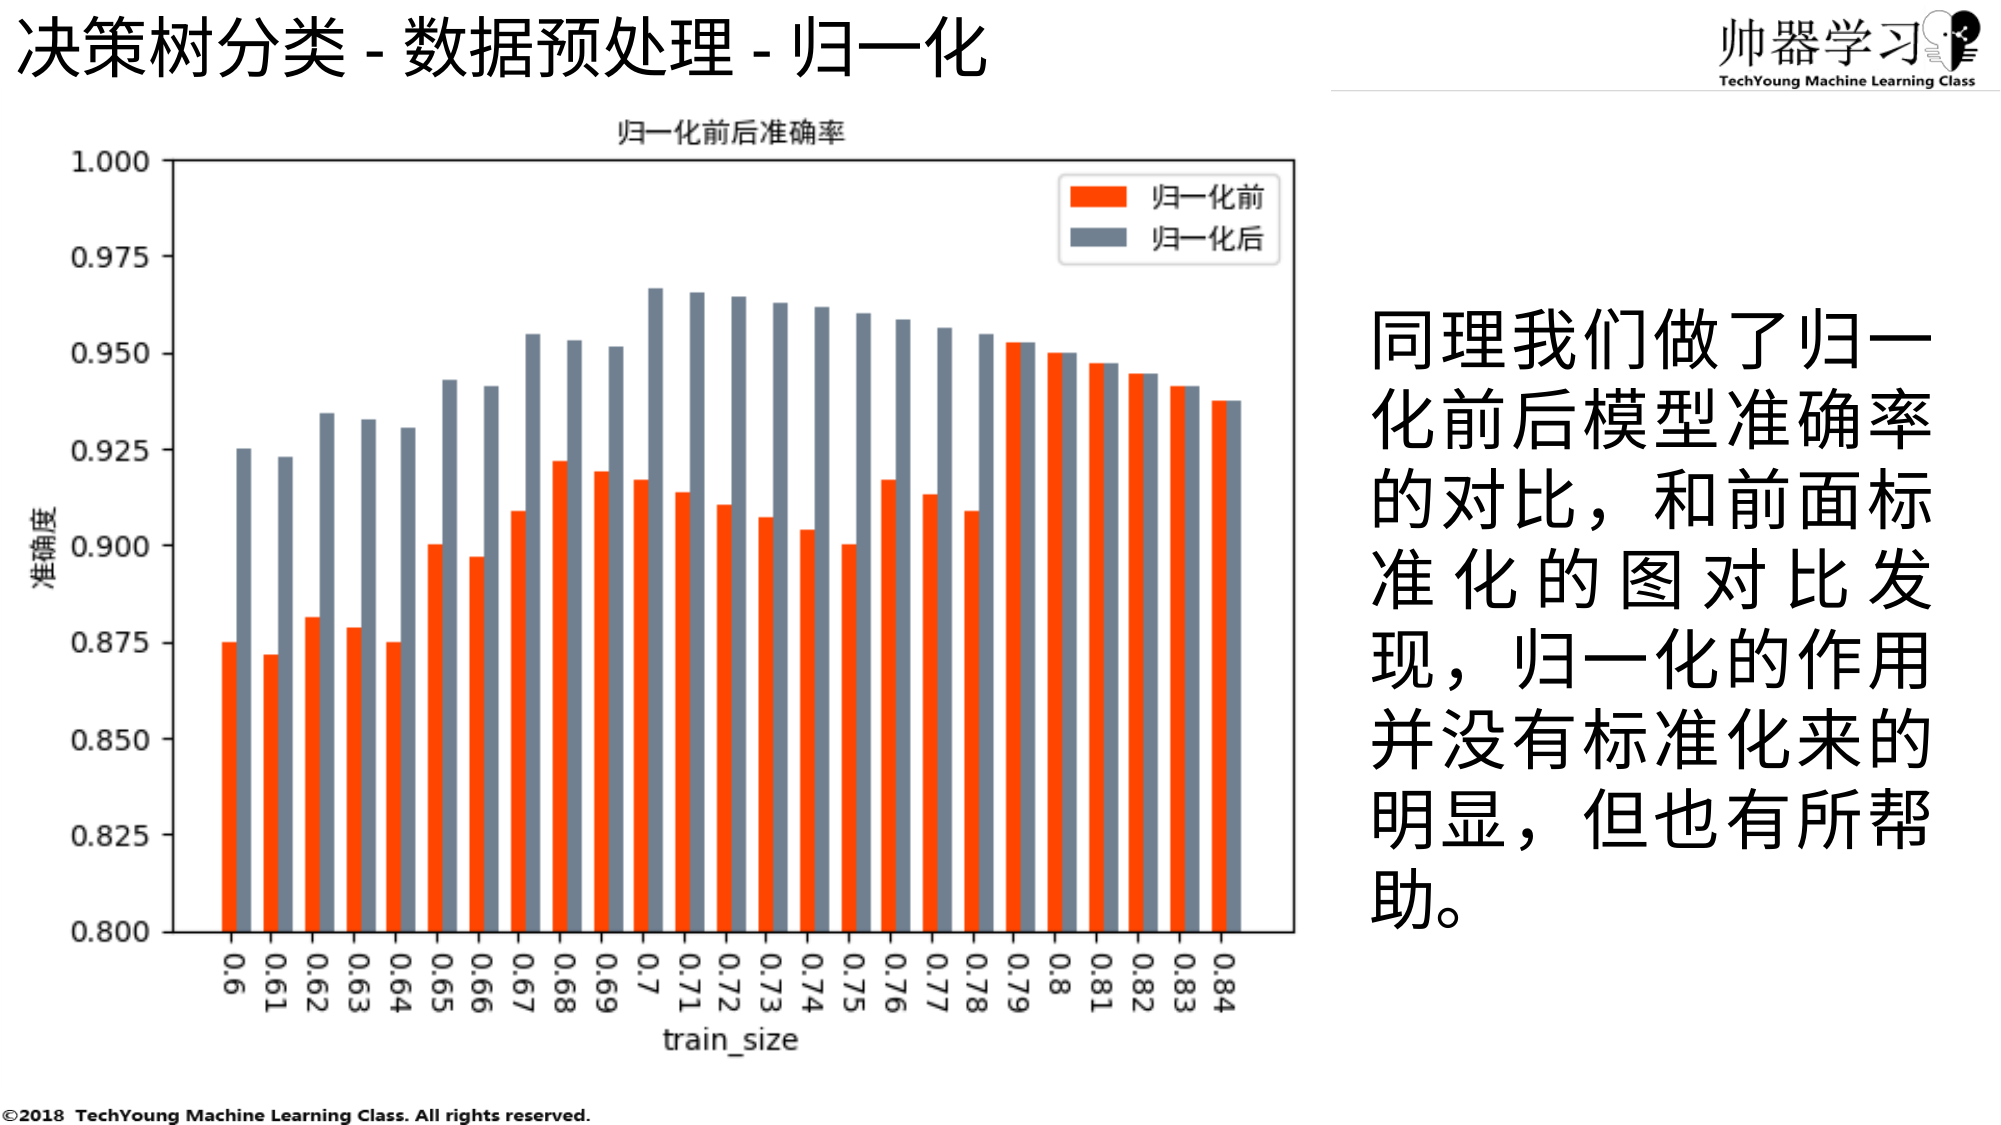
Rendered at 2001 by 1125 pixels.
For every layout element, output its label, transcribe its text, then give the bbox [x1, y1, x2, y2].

picture [0, 0, 2001, 1125]
text_box 决策树分类-数据预处理-归一化 [0, 1, 1709, 90]
text_box 同理我们做了归一化前后模型准确率的对比，和前面标准化的图对比发现，归一化的作用并没有标准化来的明显，但也有所帮助。 [1354, 290, 1950, 946]
